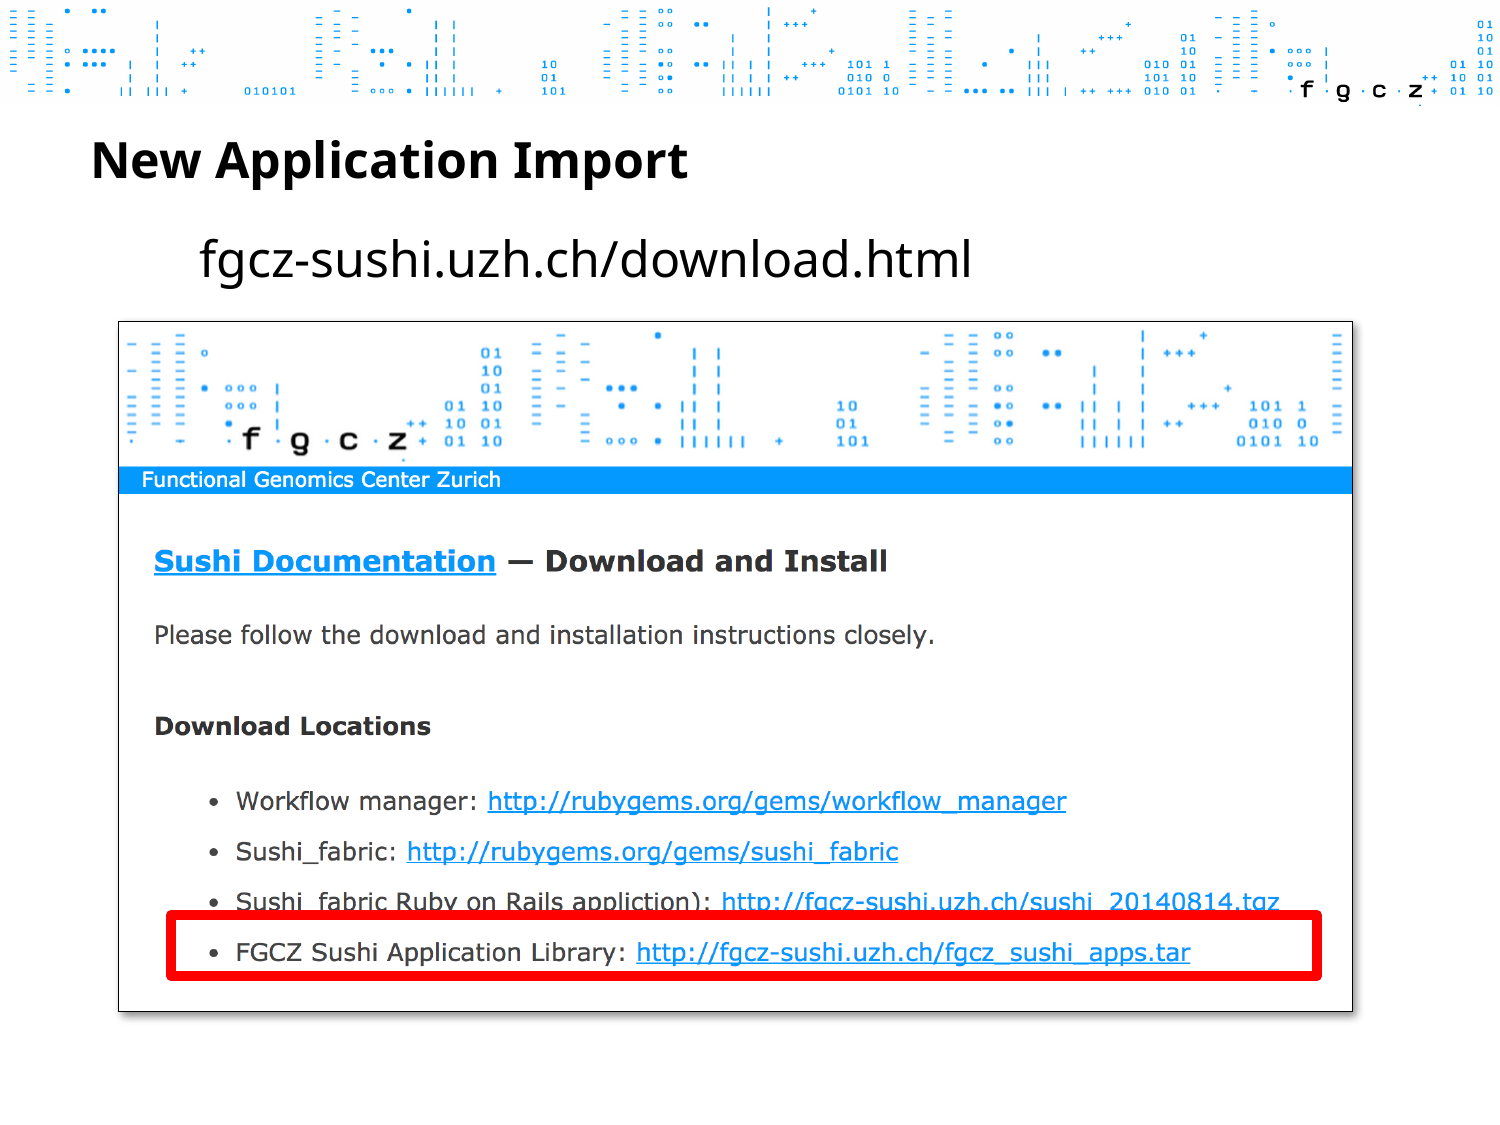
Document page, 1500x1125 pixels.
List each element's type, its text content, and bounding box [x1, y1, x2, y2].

title New Application Import [75, 121, 1425, 197]
picture [117, 321, 1353, 1012]
picture [0, 0, 1500, 106]
text_box fgcz-sushi.uzh.ch/download.html [184, 219, 989, 295]
